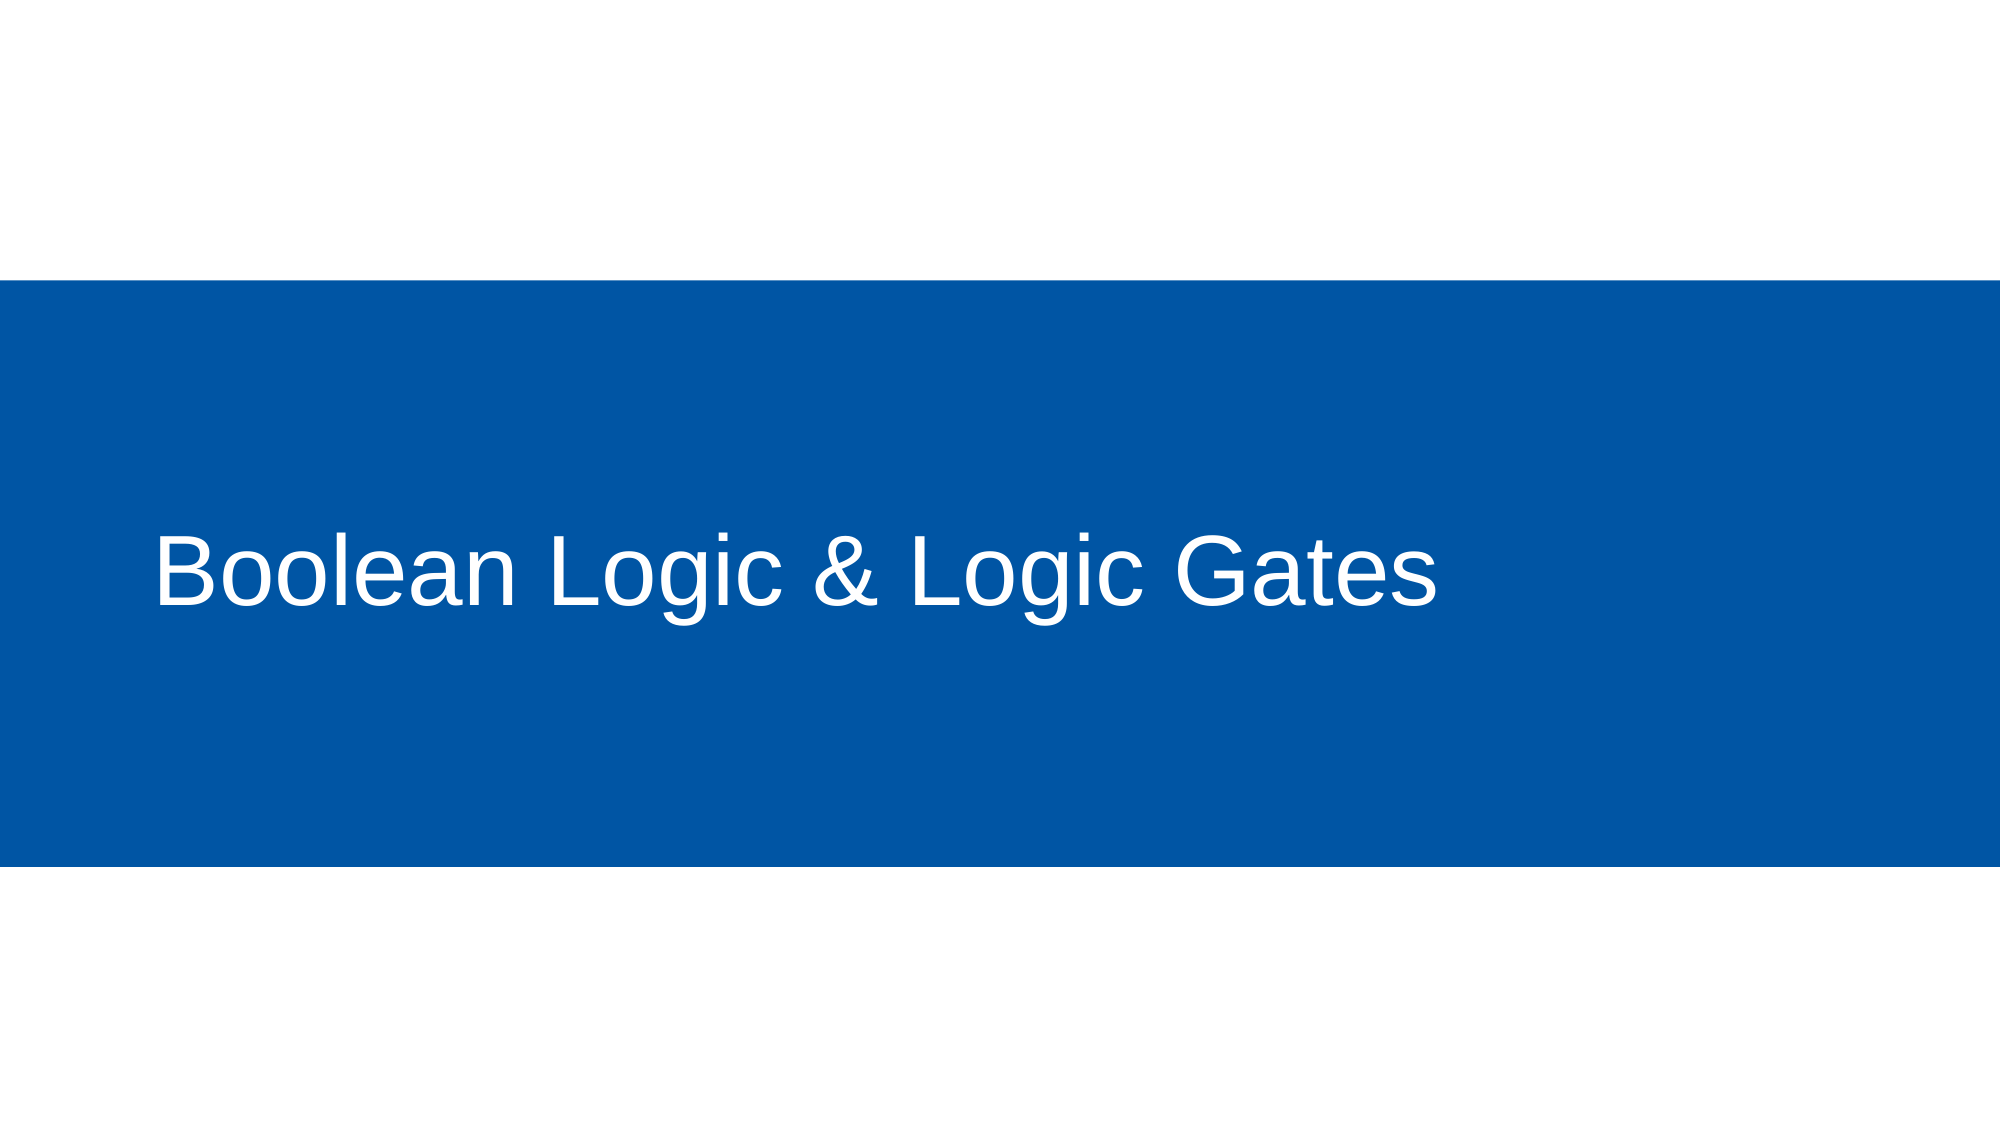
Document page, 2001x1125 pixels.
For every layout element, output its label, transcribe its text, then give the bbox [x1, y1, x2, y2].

title Boolean Logic & Logic Gates [137, 394, 1863, 753]
